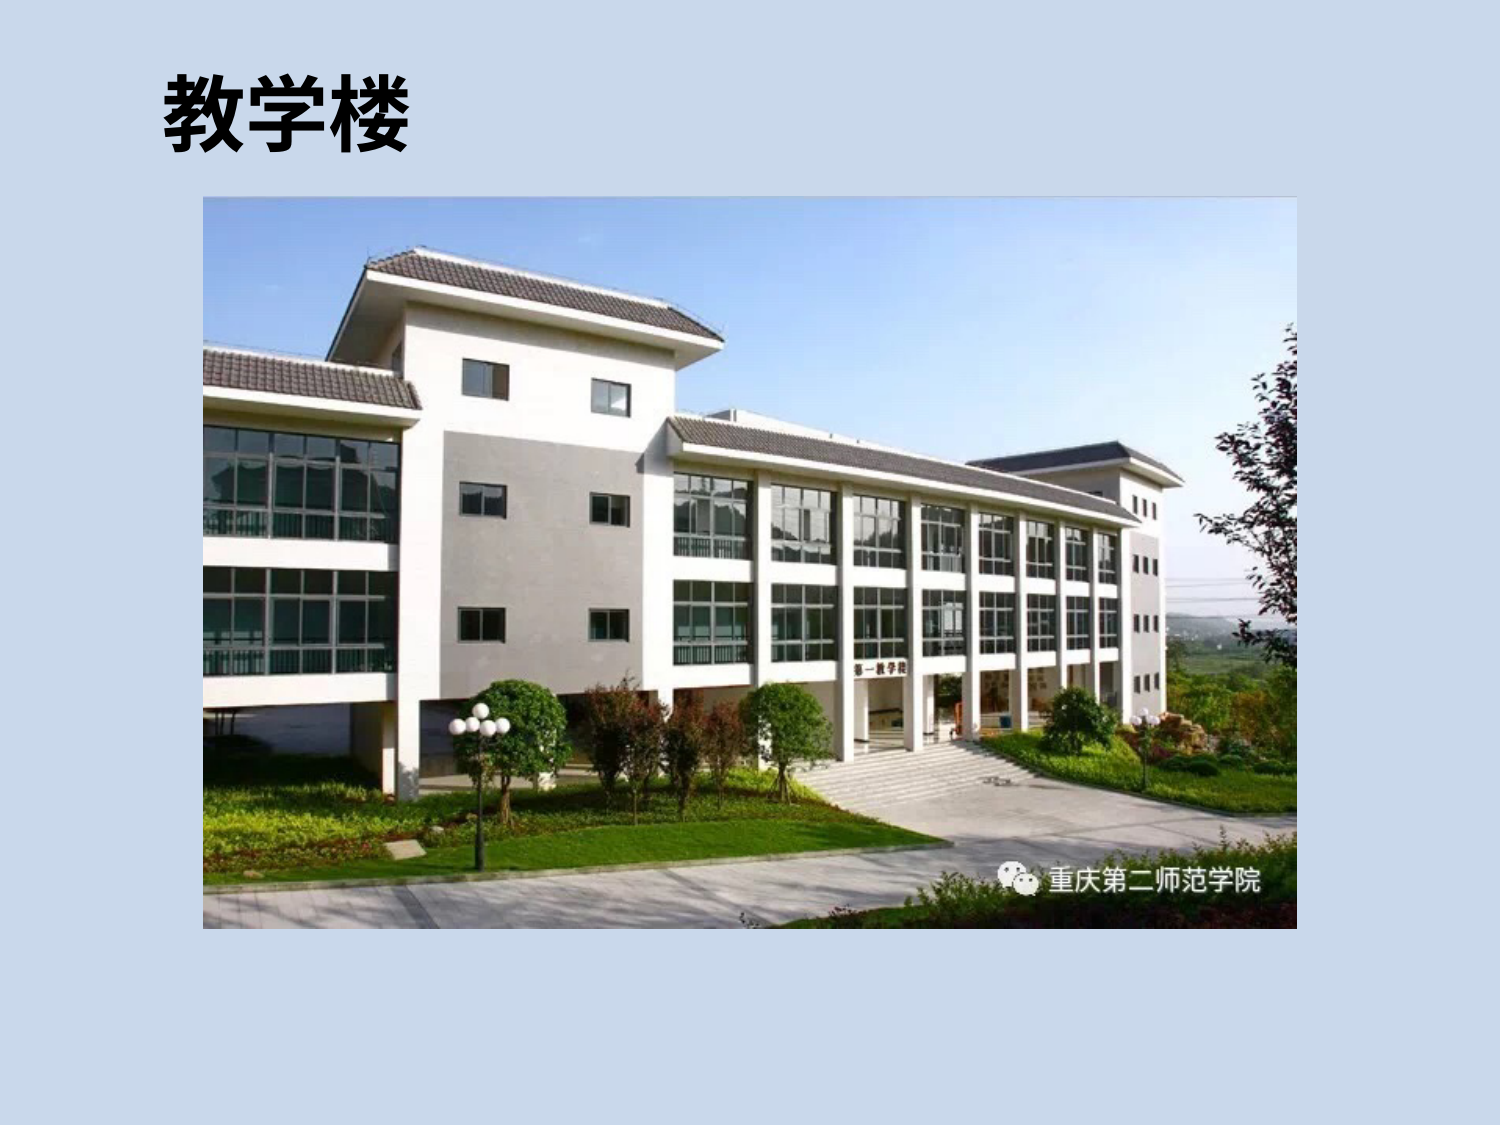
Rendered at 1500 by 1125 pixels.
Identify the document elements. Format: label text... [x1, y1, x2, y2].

text_box 教学楼 [147, 54, 479, 170]
picture [203, 196, 1297, 929]
